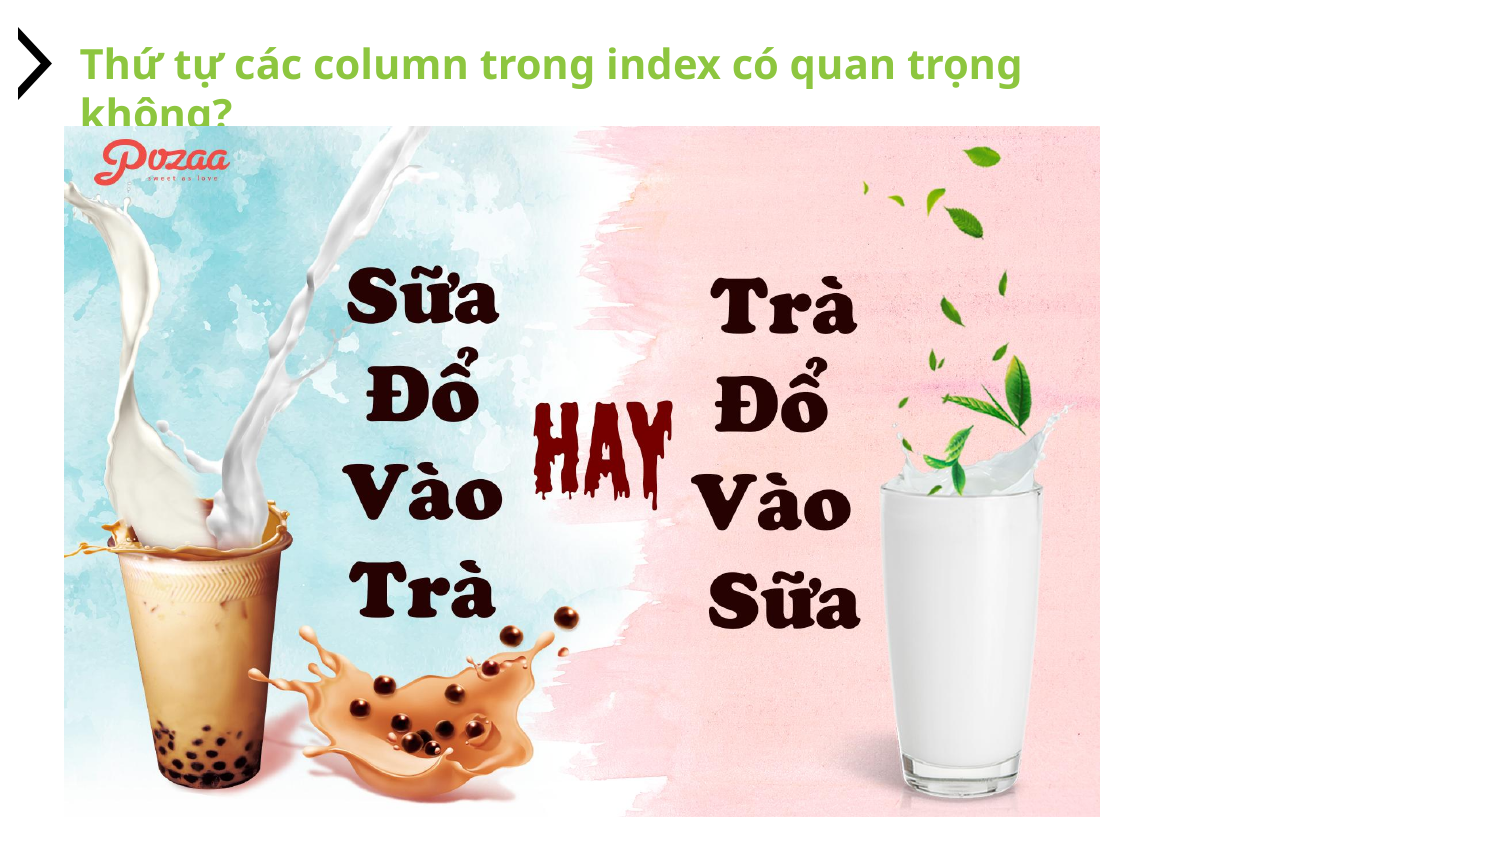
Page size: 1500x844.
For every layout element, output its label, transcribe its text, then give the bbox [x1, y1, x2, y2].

picture [64, 126, 1100, 817]
text_box Thứ tự các column trong index có quan trọng không? [64, 23, 1119, 154]
picture [18, 27, 53, 100]
